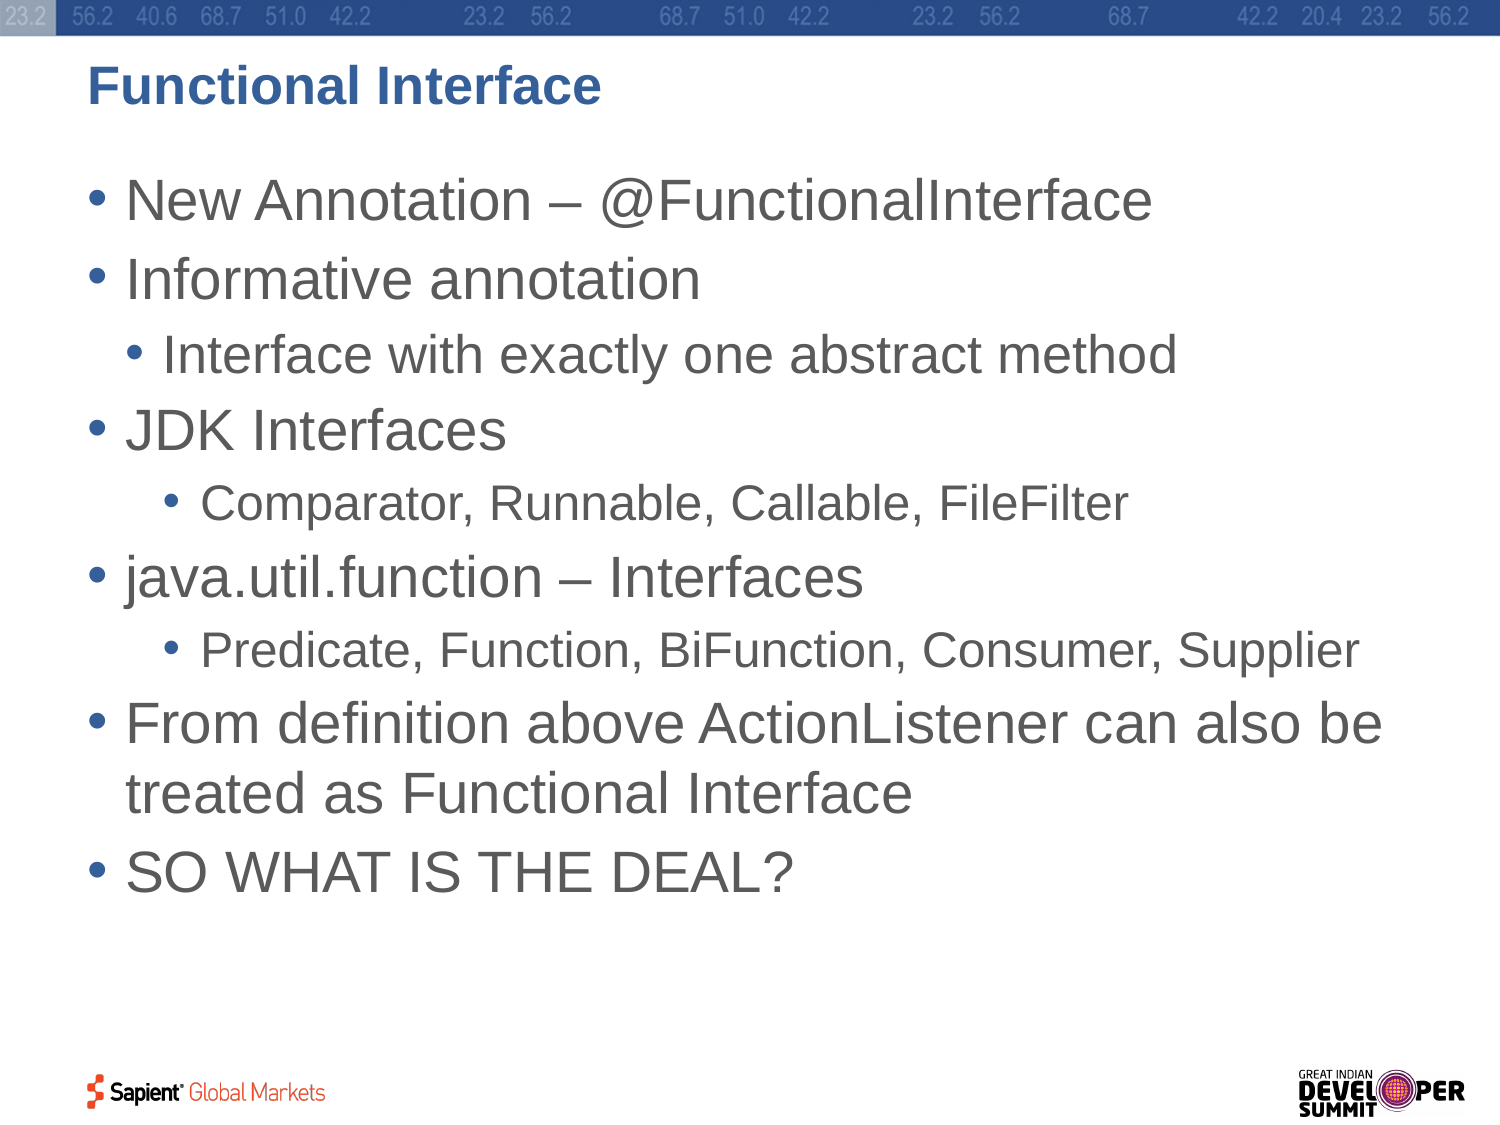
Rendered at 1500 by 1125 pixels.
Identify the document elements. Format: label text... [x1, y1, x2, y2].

title Functional Interface [87, 50, 1475, 162]
picture [0, 0, 1500, 1125]
list New Annotation – @FunctionalInterface Informative annotation Interface with exactly one abstract method JDK Interfaces Comparator, Runnable, Callable, FileFilter java.util.function – Interfaces Predicate, Function, BiFunction, Consumer, Supplier From definition above ActionListener can also be treated as Functional Interface SO WHAT IS THE DEAL? [87, 162, 1475, 1038]
